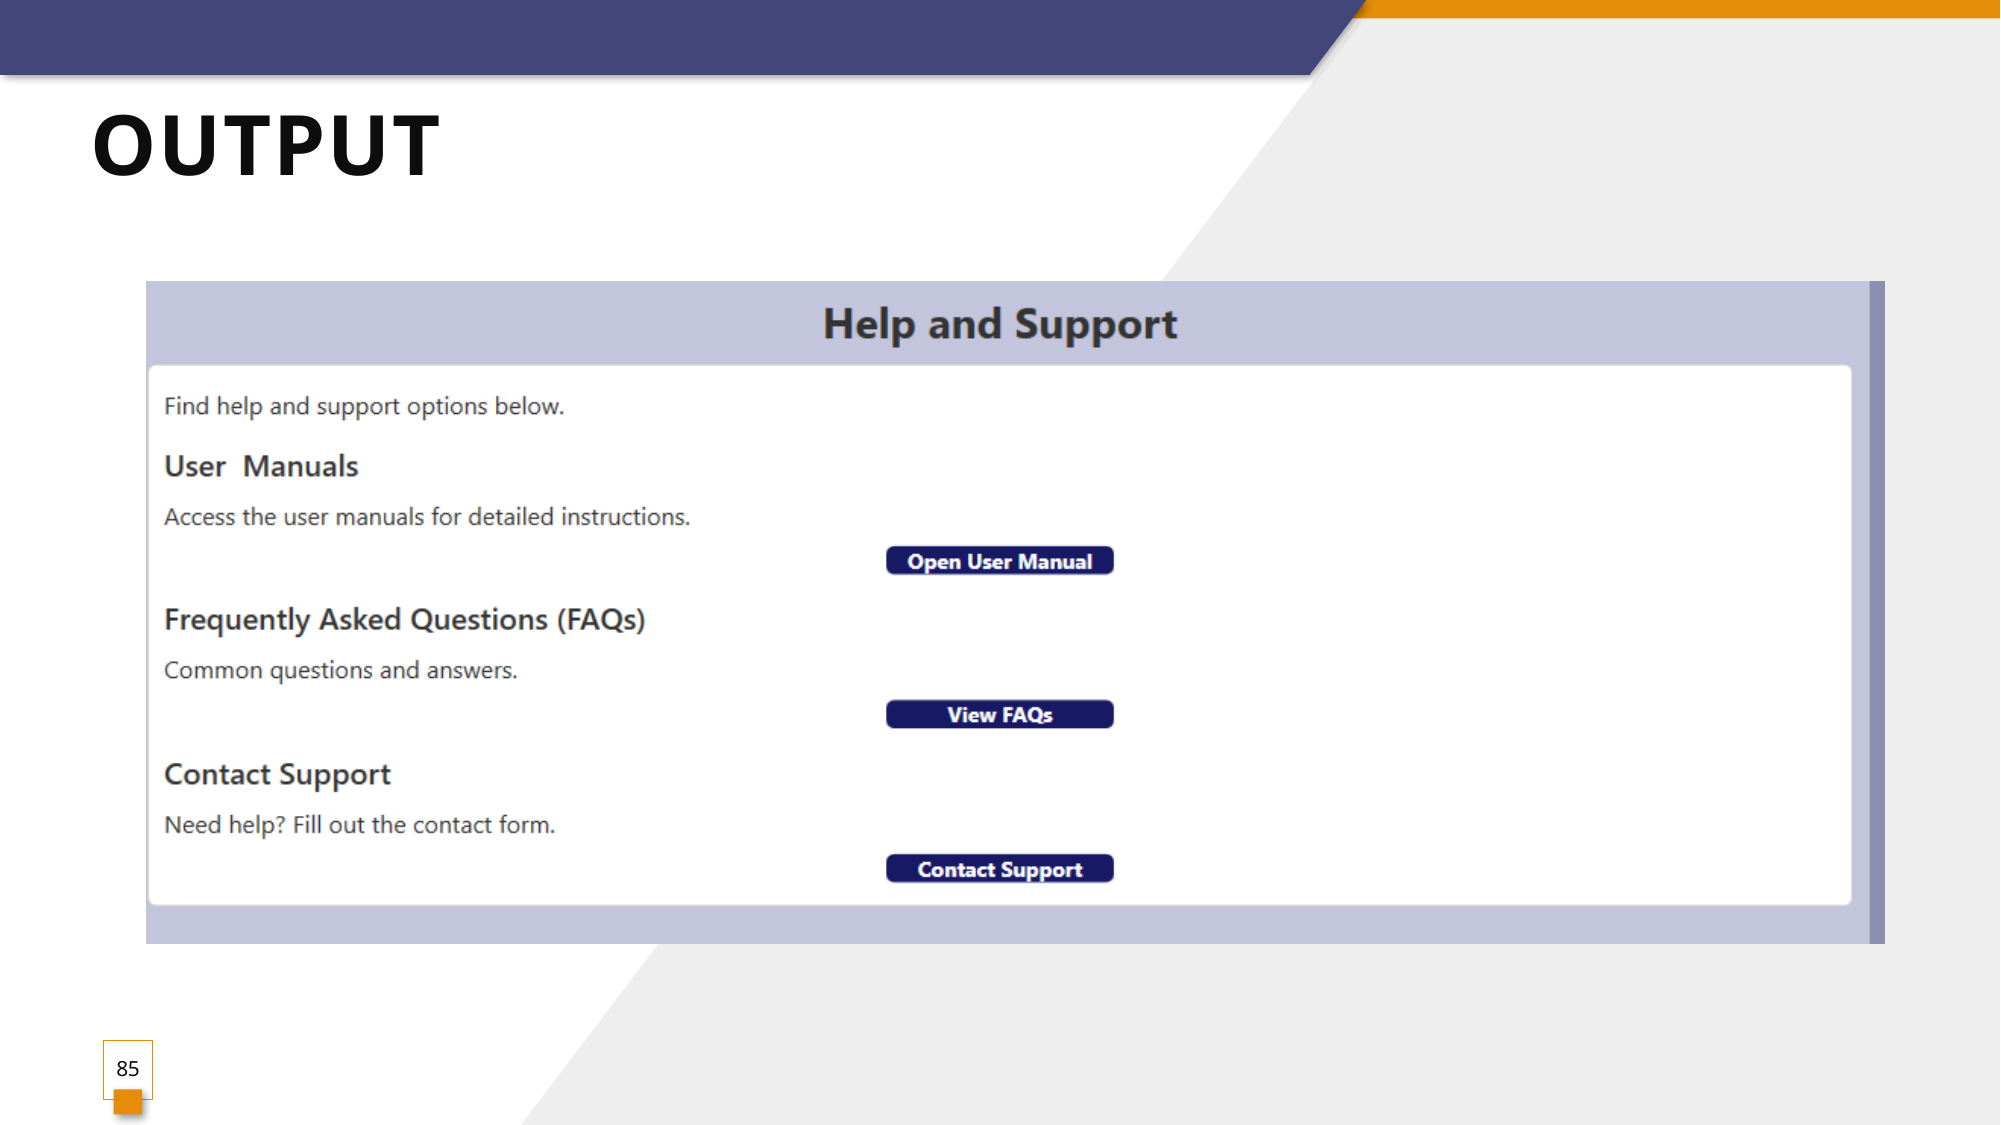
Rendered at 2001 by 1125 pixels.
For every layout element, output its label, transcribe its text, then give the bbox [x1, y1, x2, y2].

text_box [113, 1089, 143, 1115]
picture [146, 280, 1885, 945]
slide_number 85 [103, 1075, 153, 1100]
text_box [39, 425, 1314, 1075]
title output [75, 0, 1925, 348]
